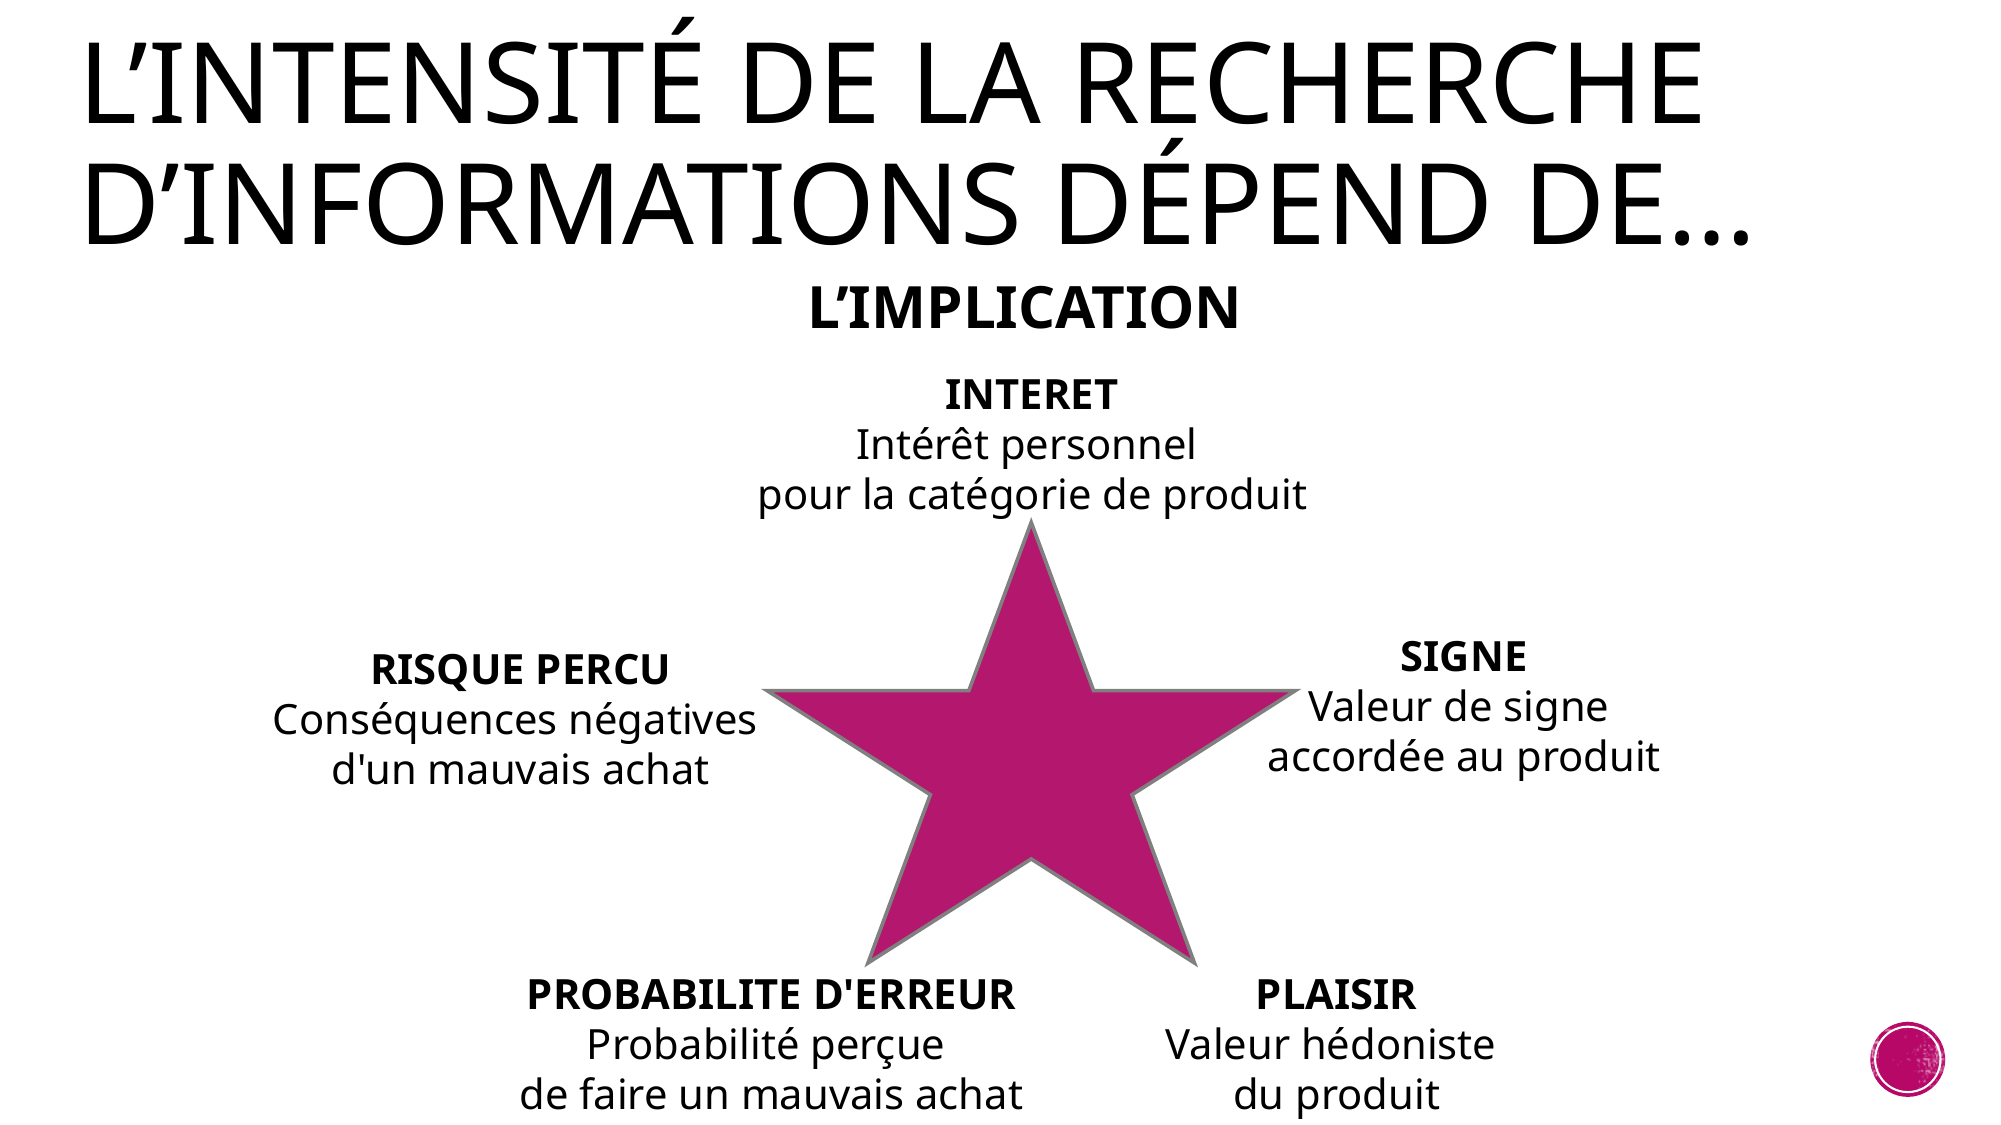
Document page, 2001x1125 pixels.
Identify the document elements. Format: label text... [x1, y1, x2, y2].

text_box INTERET Intérêt personnel pour la catégorie de produit [742, 360, 1322, 525]
text_box L’IMPLICATION [362, 262, 1688, 348]
text_box SIGNE Valeur de signe accordée au produit [1252, 622, 1676, 788]
text_box RISQUE PERCU Conséquences négatives d'un mauvais achat [258, 635, 784, 800]
title L’intensité de la recherche d’informations dépend de… [63, 15, 1858, 280]
text_box PLAISIR Valeur hédoniste du produit [1150, 960, 1523, 1125]
text_box [767, 522, 1296, 963]
text_box PROBABILITE D'ERREUR Probabilité perçue de faire un mauvais achat [504, 960, 1039, 1125]
